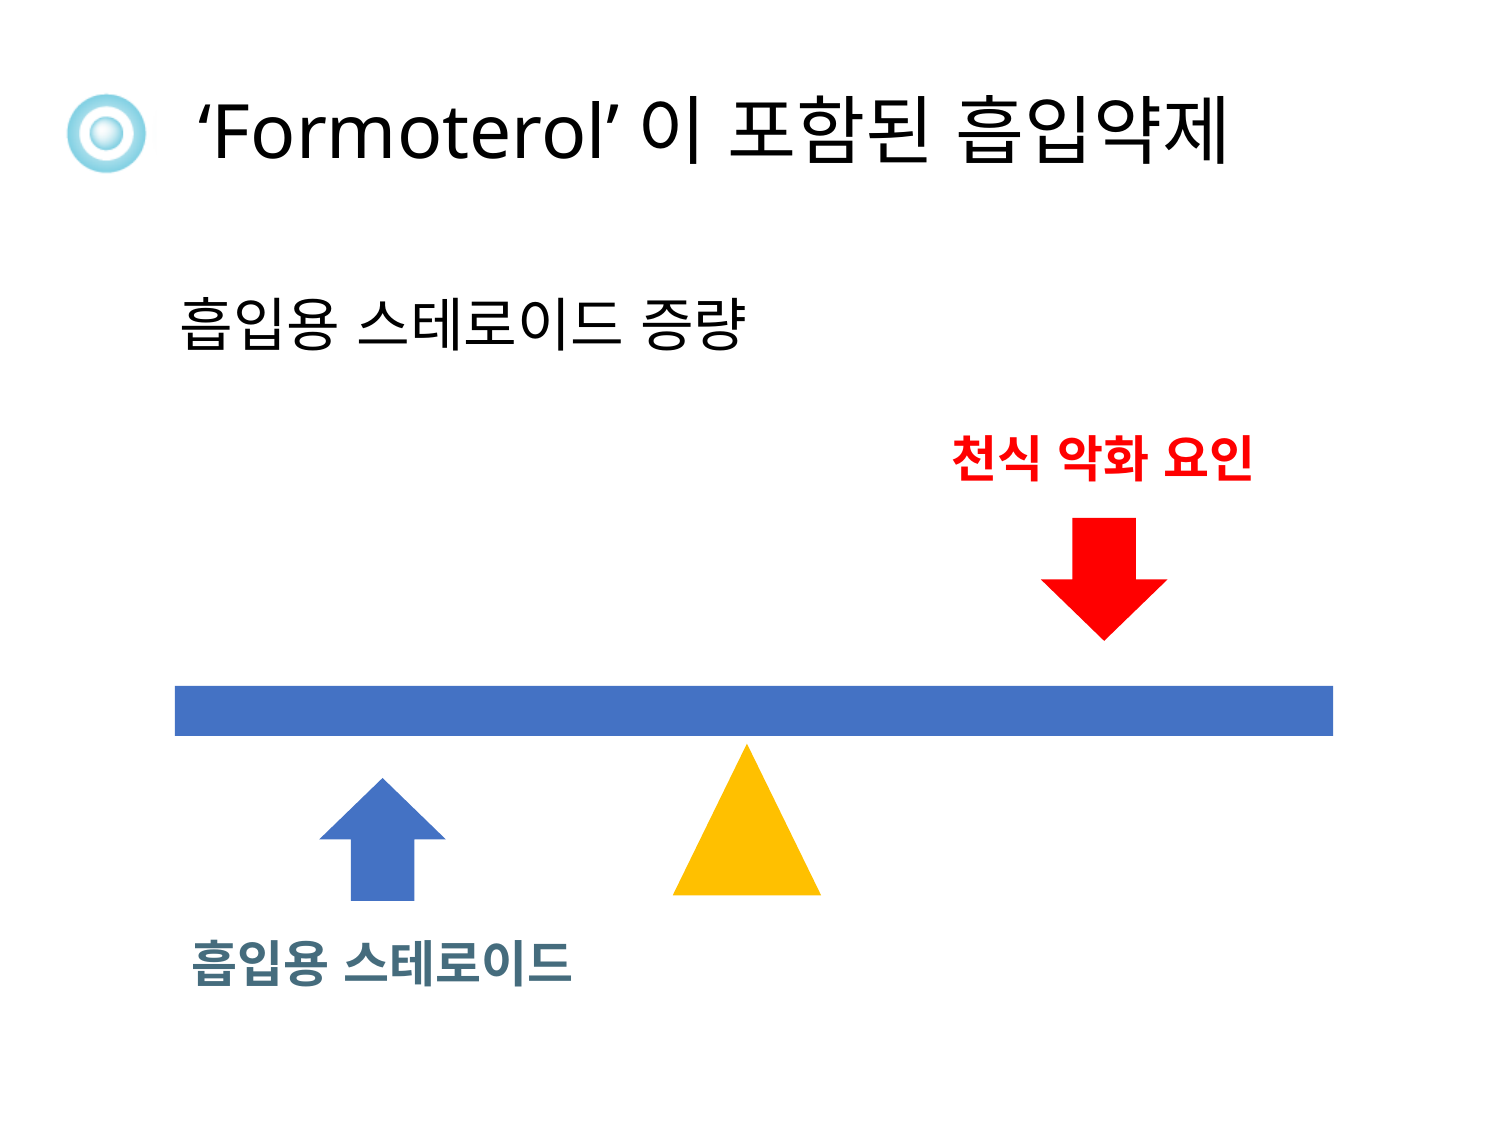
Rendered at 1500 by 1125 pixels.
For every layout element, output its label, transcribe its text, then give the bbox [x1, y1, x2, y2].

text_box 흡입용 스테로이드 [176, 924, 589, 1000]
text_box [317, 777, 448, 902]
text_box [1039, 517, 1169, 642]
text_box [174, 685, 1334, 736]
text_box ‘Formoterol’이 포함된 흡입약제 [183, 25, 1478, 244]
text_box [671, 742, 822, 896]
picture [50, 75, 157, 194]
text_box 천식 악화 요인 [937, 419, 1271, 495]
text_box 흡입용 스테로이드 증량 [165, 280, 763, 366]
